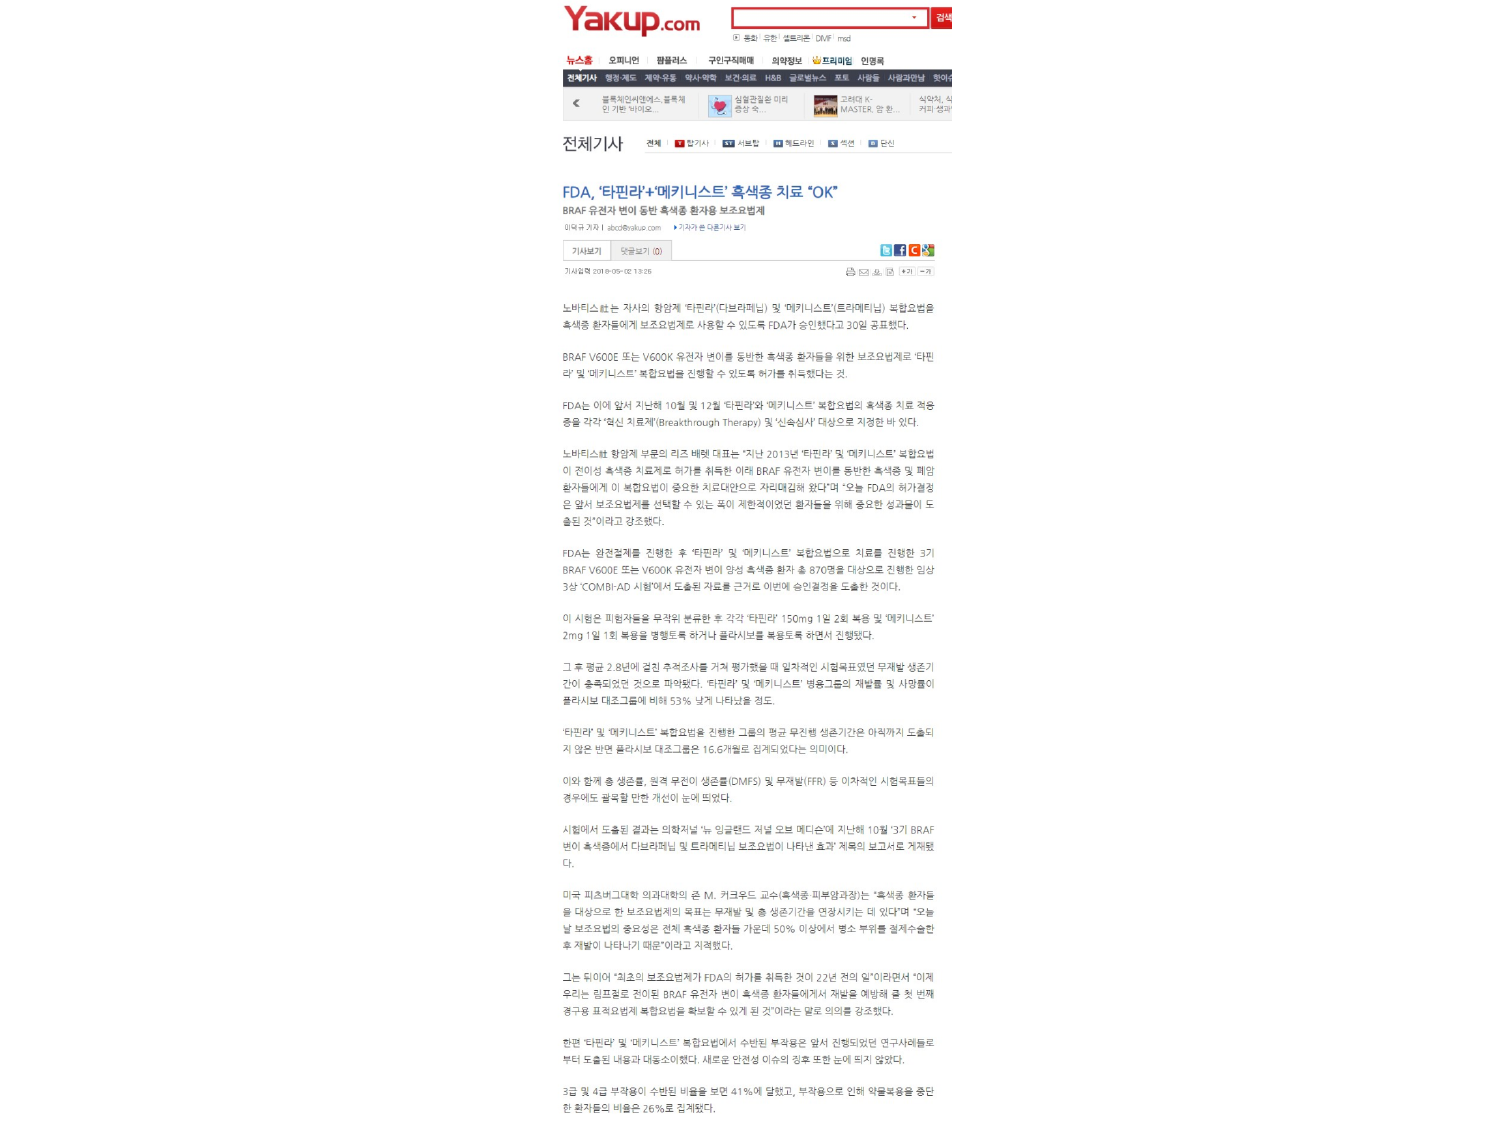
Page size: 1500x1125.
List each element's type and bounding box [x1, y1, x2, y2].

picture [547, 0, 952, 1125]
